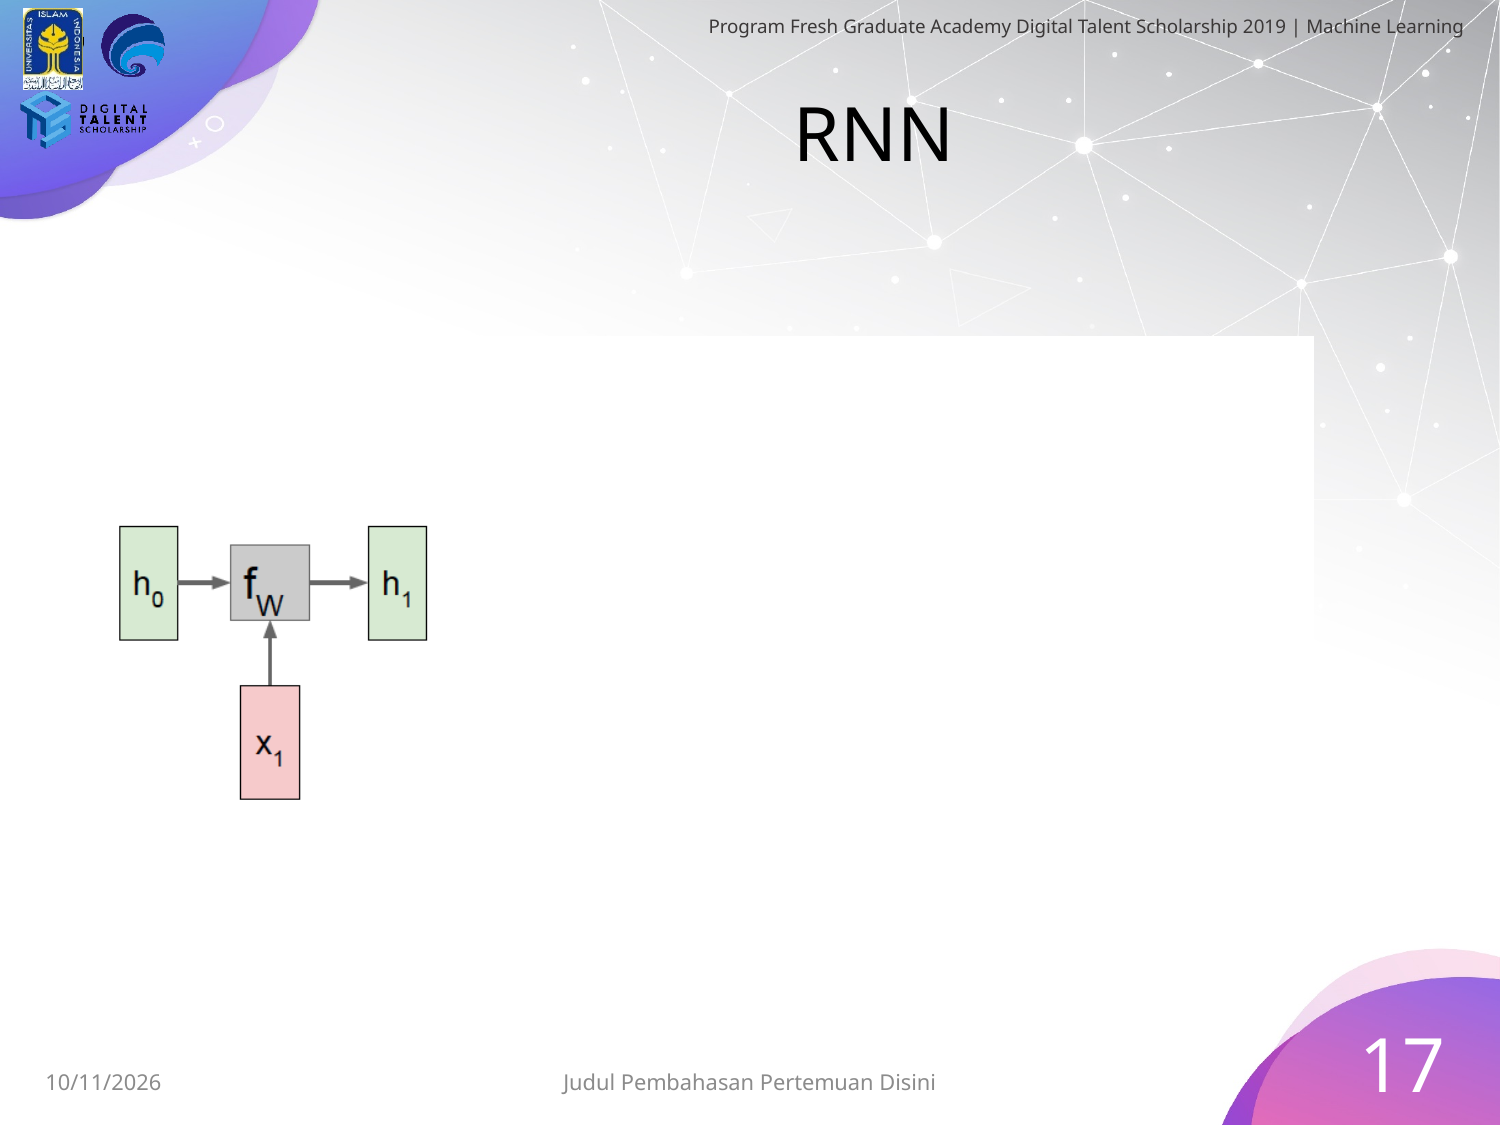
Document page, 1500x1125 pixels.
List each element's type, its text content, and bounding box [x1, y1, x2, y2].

title RNN [271, 67, 1478, 206]
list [37, 336, 1314, 874]
footer Judul Pembahasan Pertemuan Disini [382, 1053, 1118, 1114]
slide_number 17 [1327, 1023, 1478, 1114]
picture [0, 0, 1500, 1125]
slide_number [30, 1053, 272, 1114]
